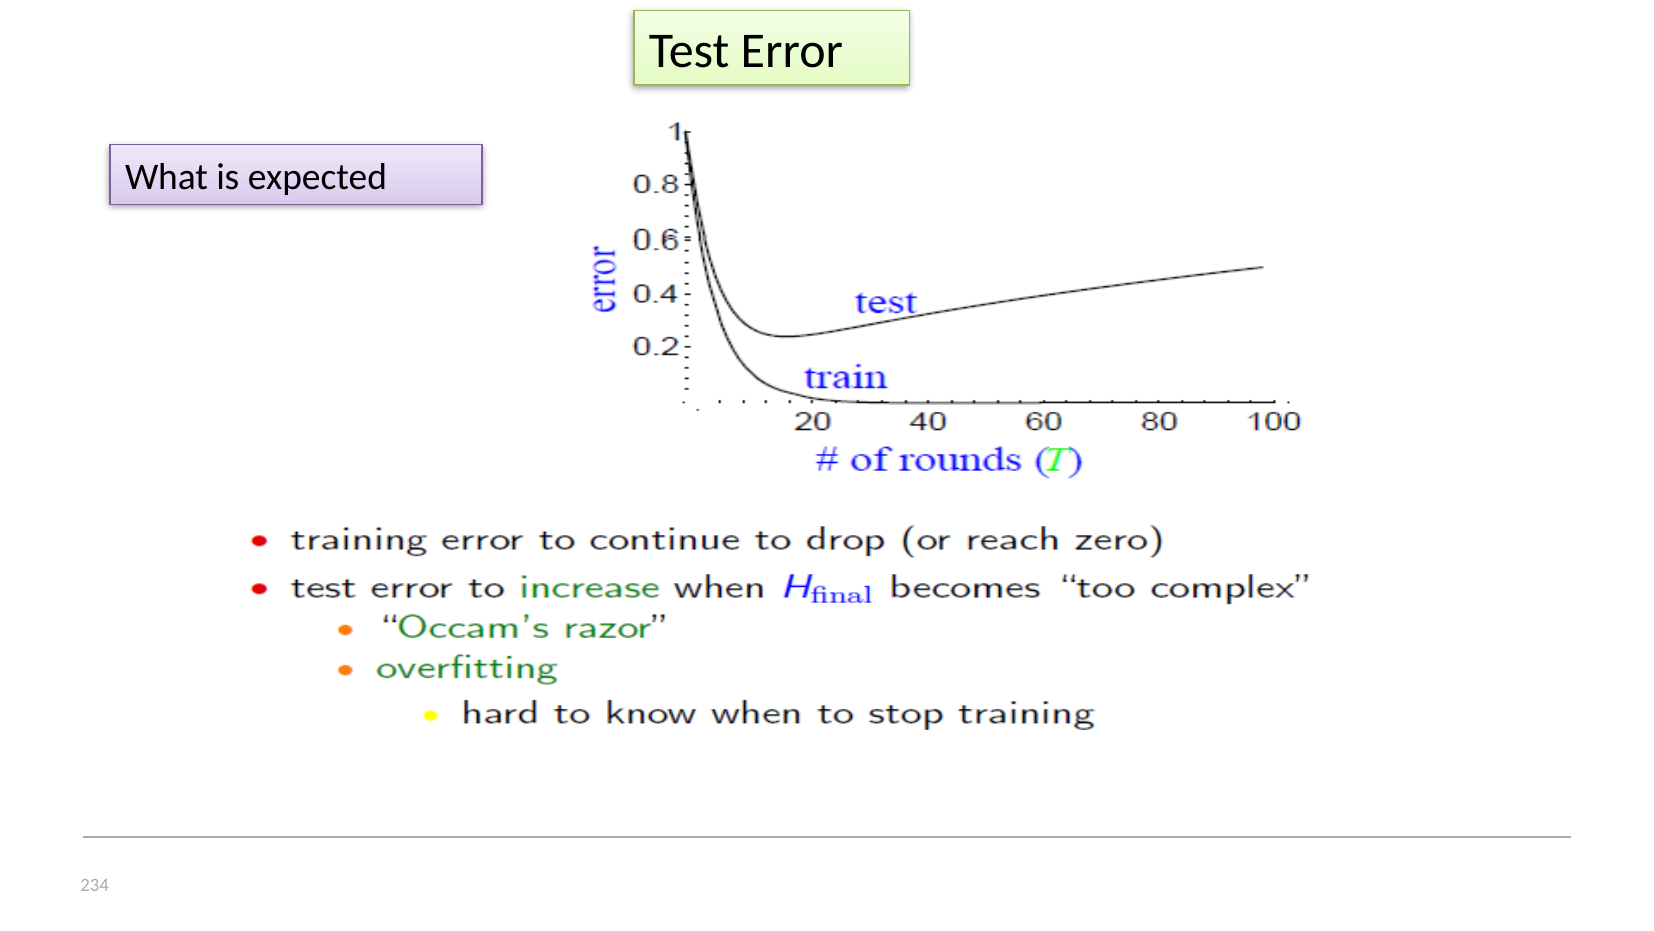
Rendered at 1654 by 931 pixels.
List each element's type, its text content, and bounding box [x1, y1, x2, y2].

text_box Test Error [633, 10, 910, 86]
text_box What is expected [109, 144, 483, 205]
picture [523, 103, 1340, 486]
slide_number 234 [80, 873, 128, 895]
picture [234, 516, 1336, 744]
